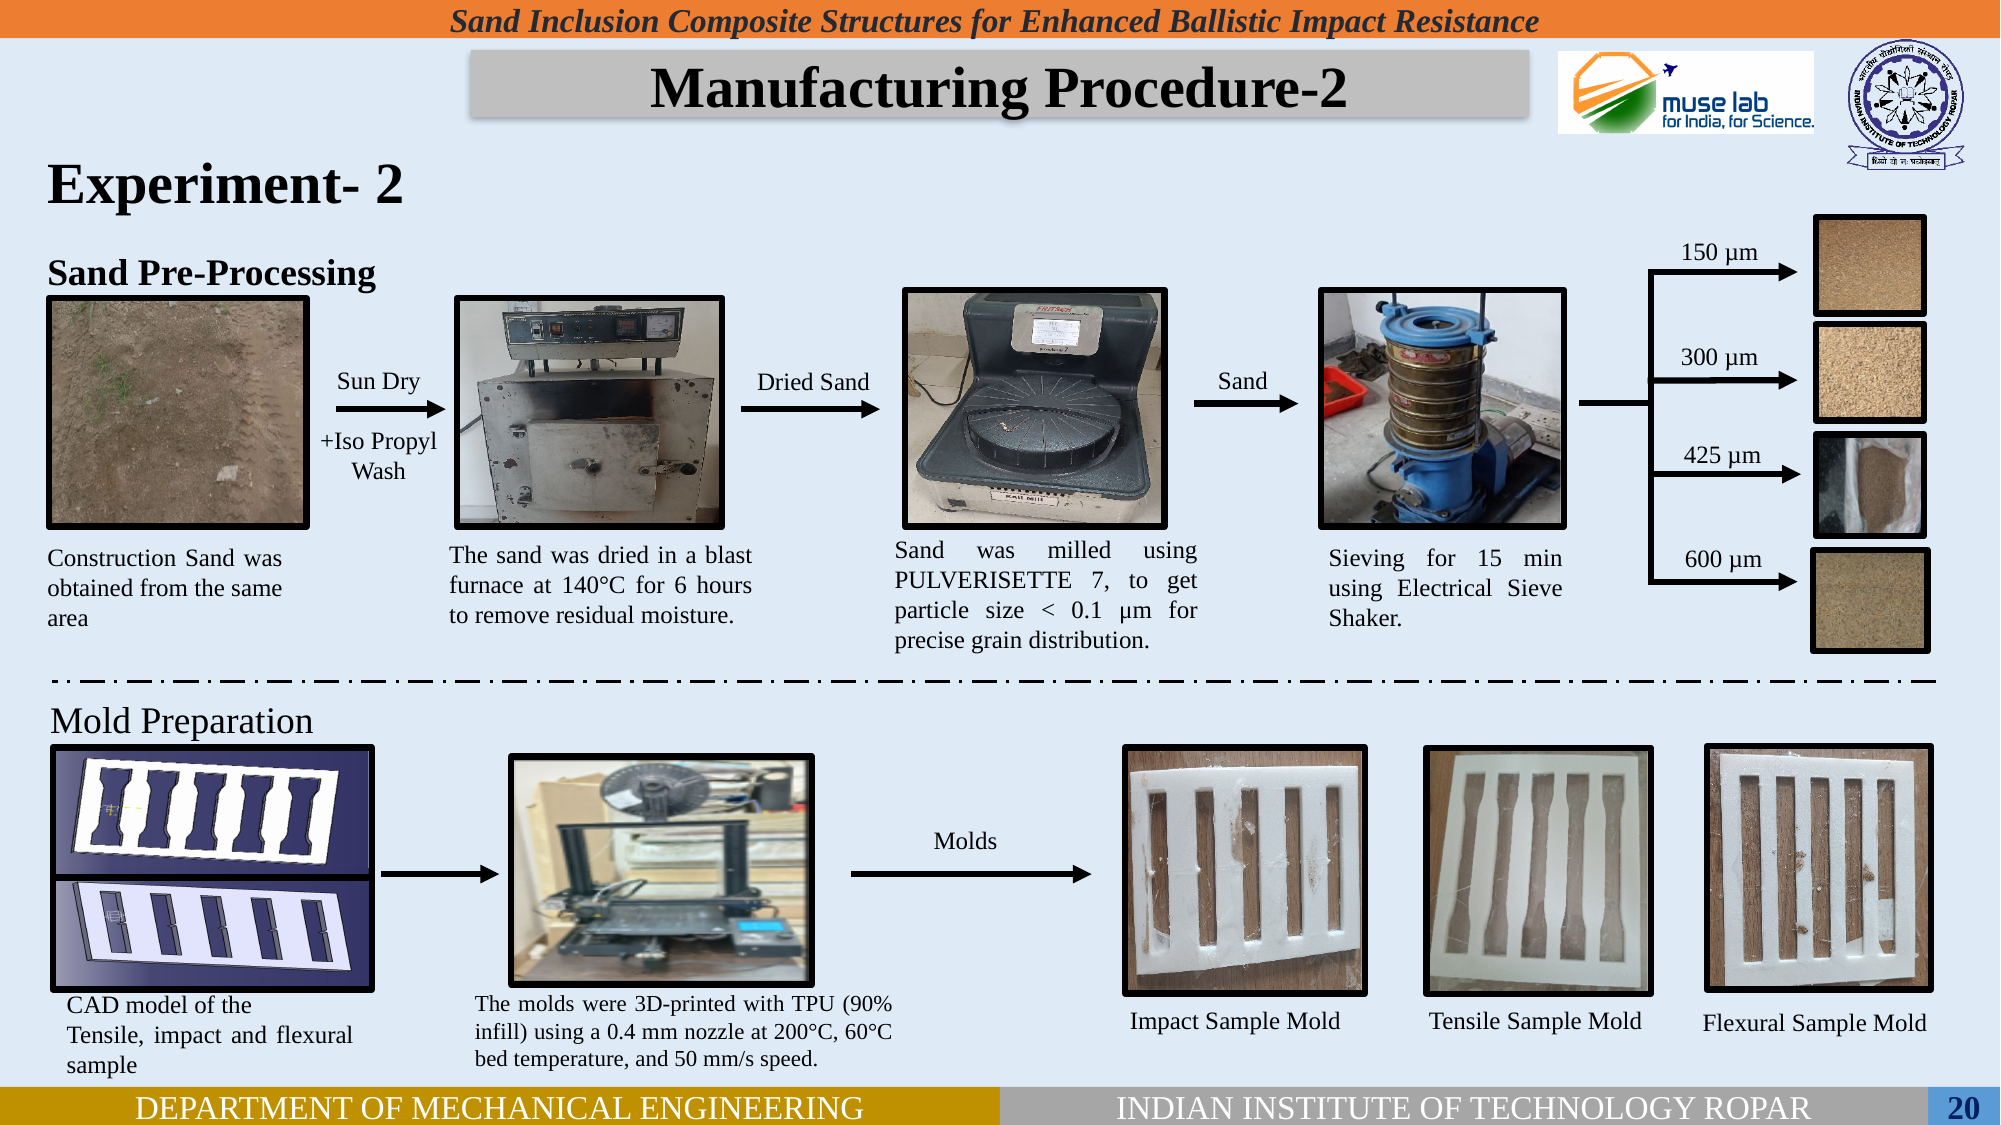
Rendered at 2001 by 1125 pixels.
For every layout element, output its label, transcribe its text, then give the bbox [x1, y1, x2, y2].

text_box Flexural Sample Mold [1687, 999, 1951, 1044]
picture [51, 301, 304, 524]
text_box Sand [1162, 357, 1324, 403]
picture [1709, 749, 1928, 987]
title Manufacturing Procedure-2 [470, 49, 1530, 118]
text_box Sieving for 15 min using Electrical Sieve Shaker. [1313, 533, 1578, 639]
text_box Sand was milled using PULVERISETTE 7, to get particle size < 0.1 μm for precise grain distribution. [879, 525, 1213, 661]
picture [1558, 51, 1814, 134]
text_box The sand was dried in a blast furnace at 140°C for 6 hours to remove residual moisture. [434, 531, 768, 636]
text_box 600 µm [1669, 535, 1840, 580]
text_box 300 µm [1666, 332, 1818, 378]
picture [1418, 751, 1659, 991]
text_box The molds were 3D-printed with TPU (90% infill) using a 0.4 mm nozzle at 200°C, 60°C bed temperature, and 50 mm/s speed. [459, 981, 908, 1079]
picture [1818, 437, 1921, 533]
text_box Sun Dry +Iso Propyl Wash [304, 357, 454, 492]
picture [1324, 292, 1561, 524]
text_box Experiment- 2 [32, 138, 488, 223]
text_box Construction Sand was obtained from the same area [32, 533, 298, 639]
picture [460, 301, 719, 524]
picture [1818, 219, 1922, 311]
picture [1816, 552, 1925, 649]
picture [514, 759, 809, 982]
picture [1818, 326, 1921, 418]
text_box 425 µm [1668, 431, 1839, 476]
text_box 150 µm [1666, 227, 1818, 273]
picture [1128, 750, 1362, 991]
text_box Tensile Sample Mold [1414, 997, 1677, 1043]
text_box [55, 750, 369, 987]
text_box Sand Pre-Processing [32, 240, 515, 301]
picture [1846, 39, 1965, 170]
text_box Impact Sample Mold [1114, 997, 1378, 1043]
text_box CAD model of the Tensile, impact and flexural sample [51, 993, 369, 1087]
text_box Mold Preparation [35, 688, 391, 749]
text_box Molds [871, 816, 1061, 862]
text_box Dried Sand [719, 358, 902, 403]
picture [908, 292, 1162, 524]
